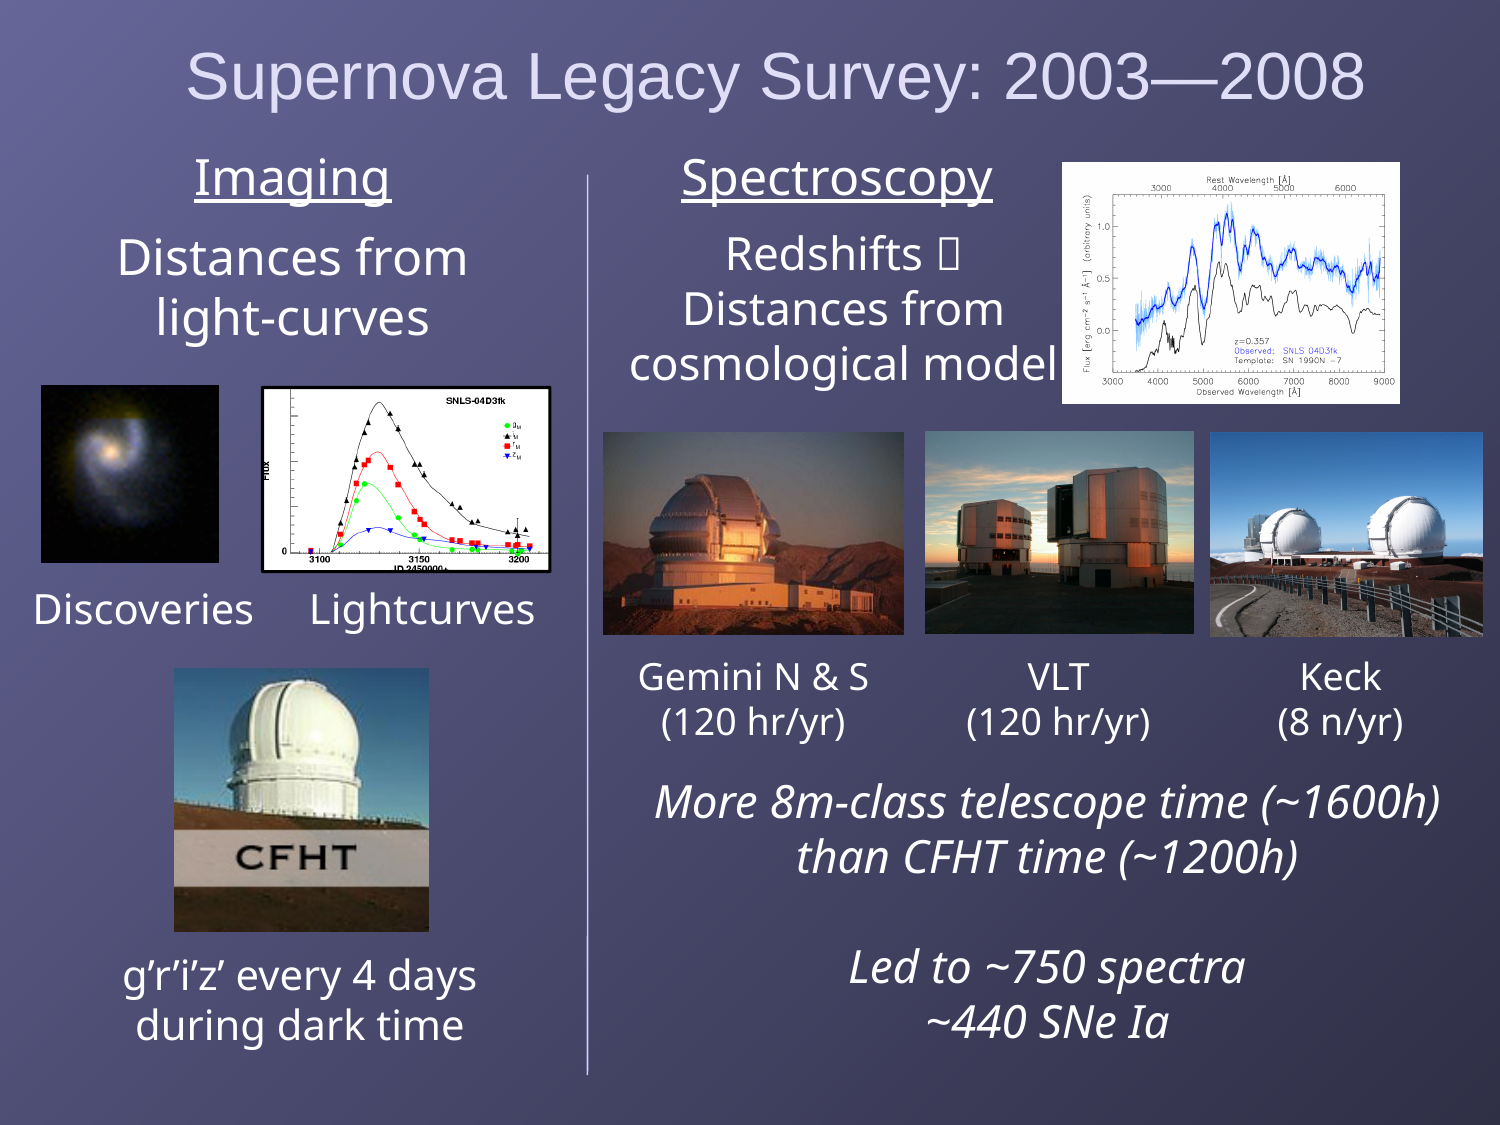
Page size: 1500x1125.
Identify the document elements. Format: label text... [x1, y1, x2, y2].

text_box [262, 387, 550, 572]
text_box More 8m-class telescope time (~1600h) than CFHT time (~1200h) Led to ~750 spectra ~440 SNe Ia [612, 765, 1483, 1056]
text_box Lightcurves [294, 579, 551, 641]
text_box Keck (8 n/yr) [1246, 646, 1436, 751]
picture [1062, 162, 1401, 404]
picture [174, 668, 430, 932]
picture [603, 432, 904, 636]
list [40, 385, 219, 563]
text_box Gemini N & S (120 hr/yr) [607, 645, 900, 751]
text_box Spectroscopy Redshifts  Distances from cosmological model [612, 137, 1075, 398]
picture [1210, 432, 1483, 637]
text_box VLT (120 hr/yr) [943, 645, 1174, 751]
text_box Imaging Distances from light-curves [0, 137, 609, 353]
title Supernova Legacy Survey: 2003—2008 [140, 36, 1413, 109]
text_box Discoveries [17, 575, 270, 641]
text_box g’r’i’z’ every 4 days during dark time [74, 940, 525, 1056]
picture [924, 431, 1194, 634]
